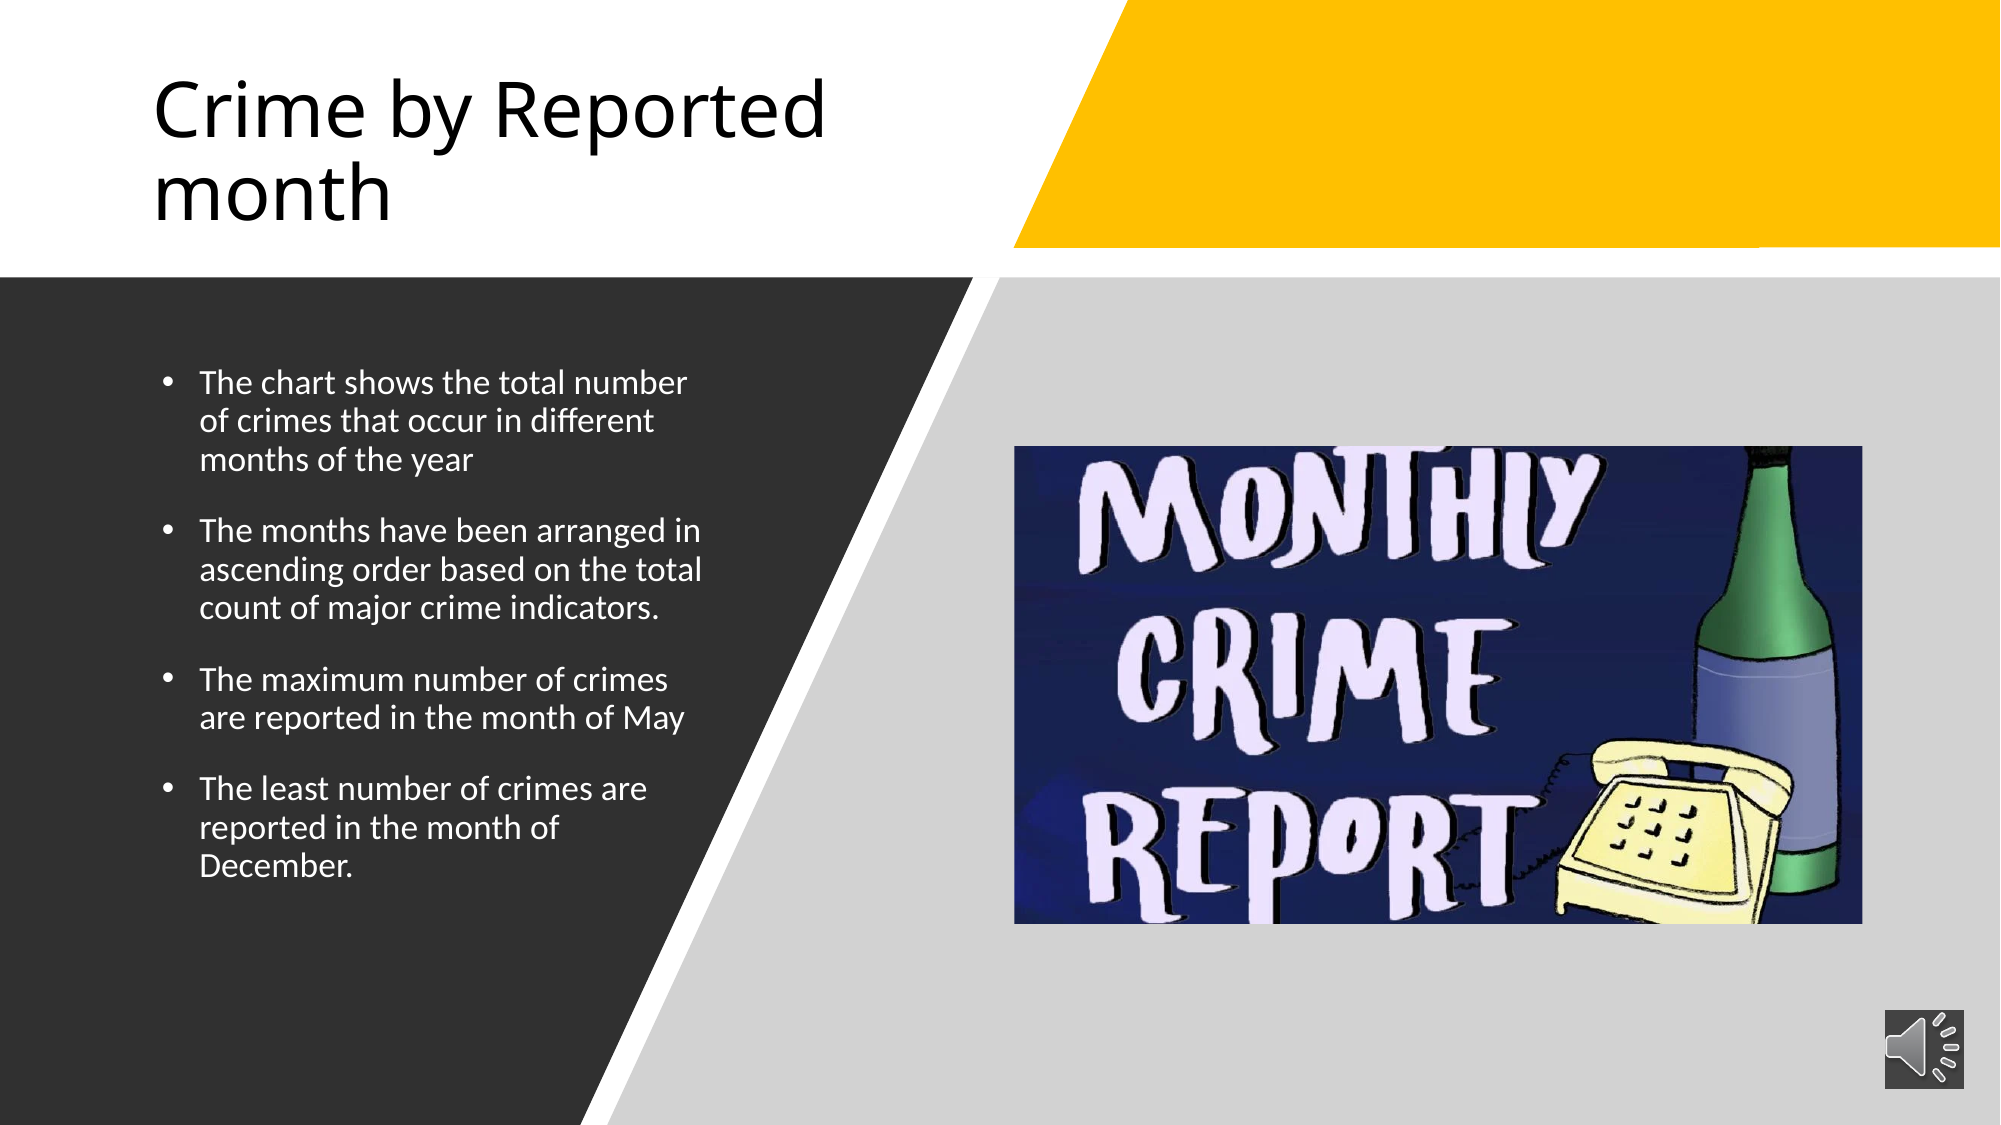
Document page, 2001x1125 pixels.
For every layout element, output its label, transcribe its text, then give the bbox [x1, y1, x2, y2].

picture [1884, 1009, 1965, 1090]
text_box [1011, 0, 2000, 249]
list The chart shows the total number of crimes that occur in different months of the year The months have been arranged in ascending order based on the total count of major crime indicators. The maximum number of crimes are reported in the month of May The least number of crimes are reported in the month of December. [137, 356, 729, 954]
text_box [0, 276, 975, 1125]
text_box [606, 276, 2000, 1125]
title Crime by Reported month [137, 59, 1014, 248]
picture [1014, 446, 1863, 924]
